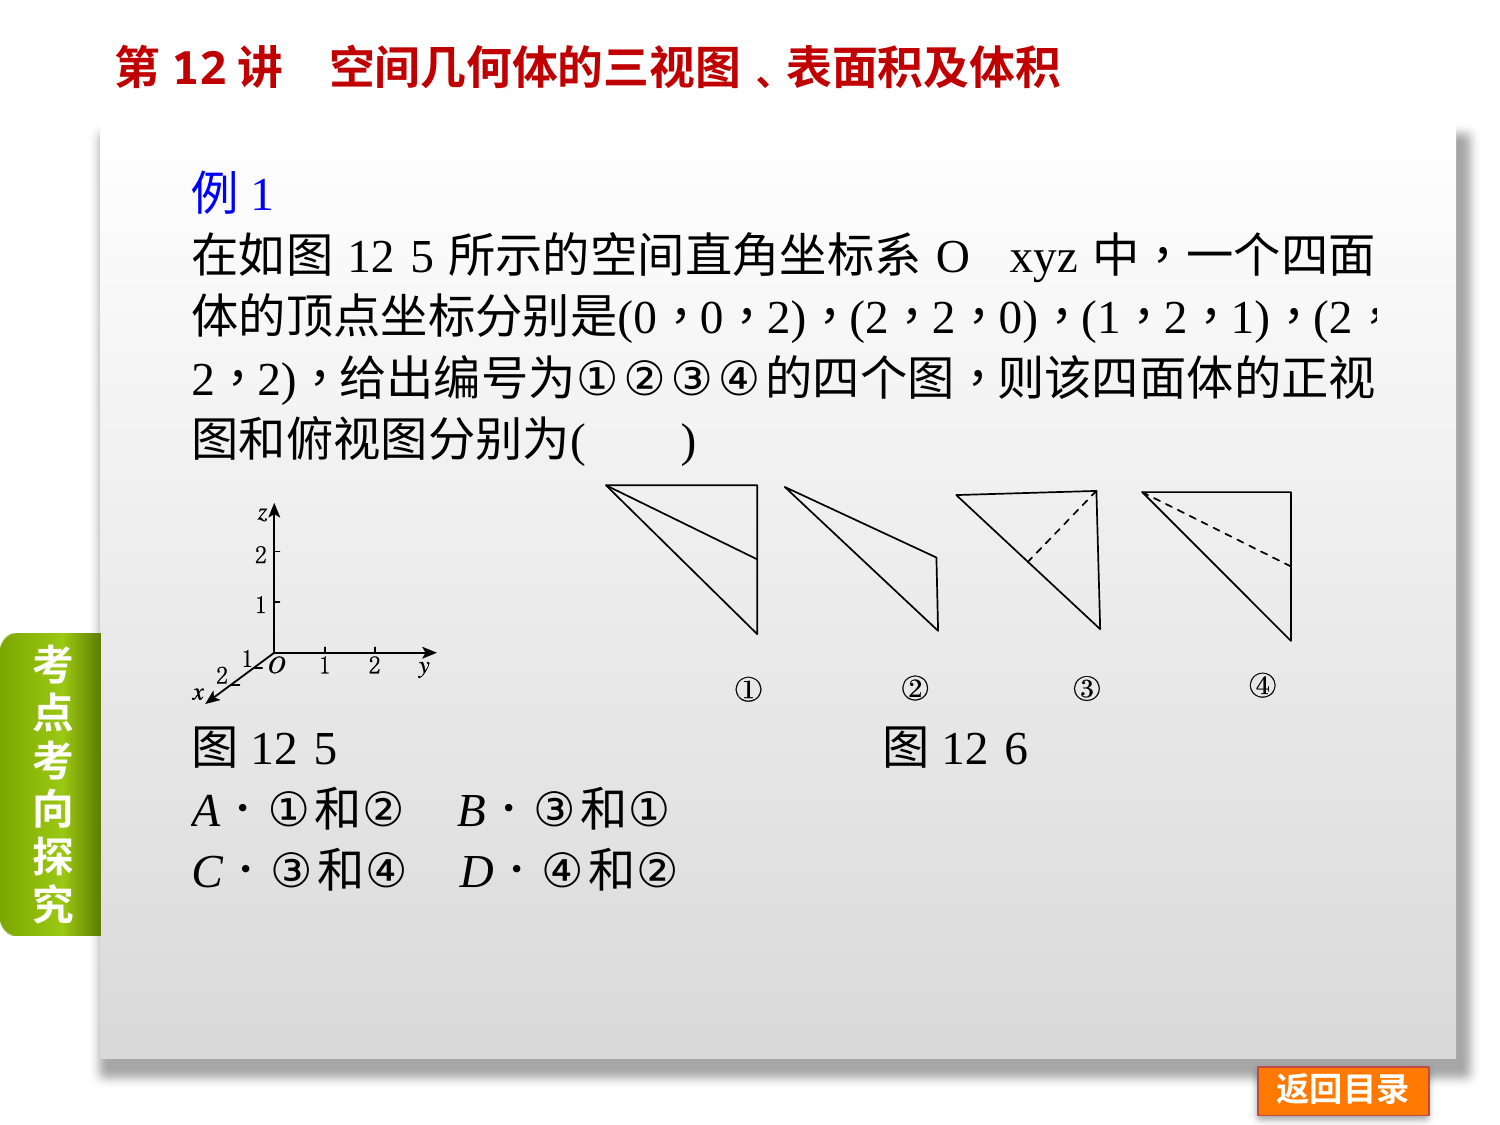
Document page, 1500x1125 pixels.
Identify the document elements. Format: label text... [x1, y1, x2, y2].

picture [0, 633, 101, 936]
text_box 第12讲 空间几何体的三视图﹑表面积及体积 [100, 27, 1199, 106]
text_box 返回目录 [1381, 1066, 1430, 1116]
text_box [190, 162, 1377, 1125]
